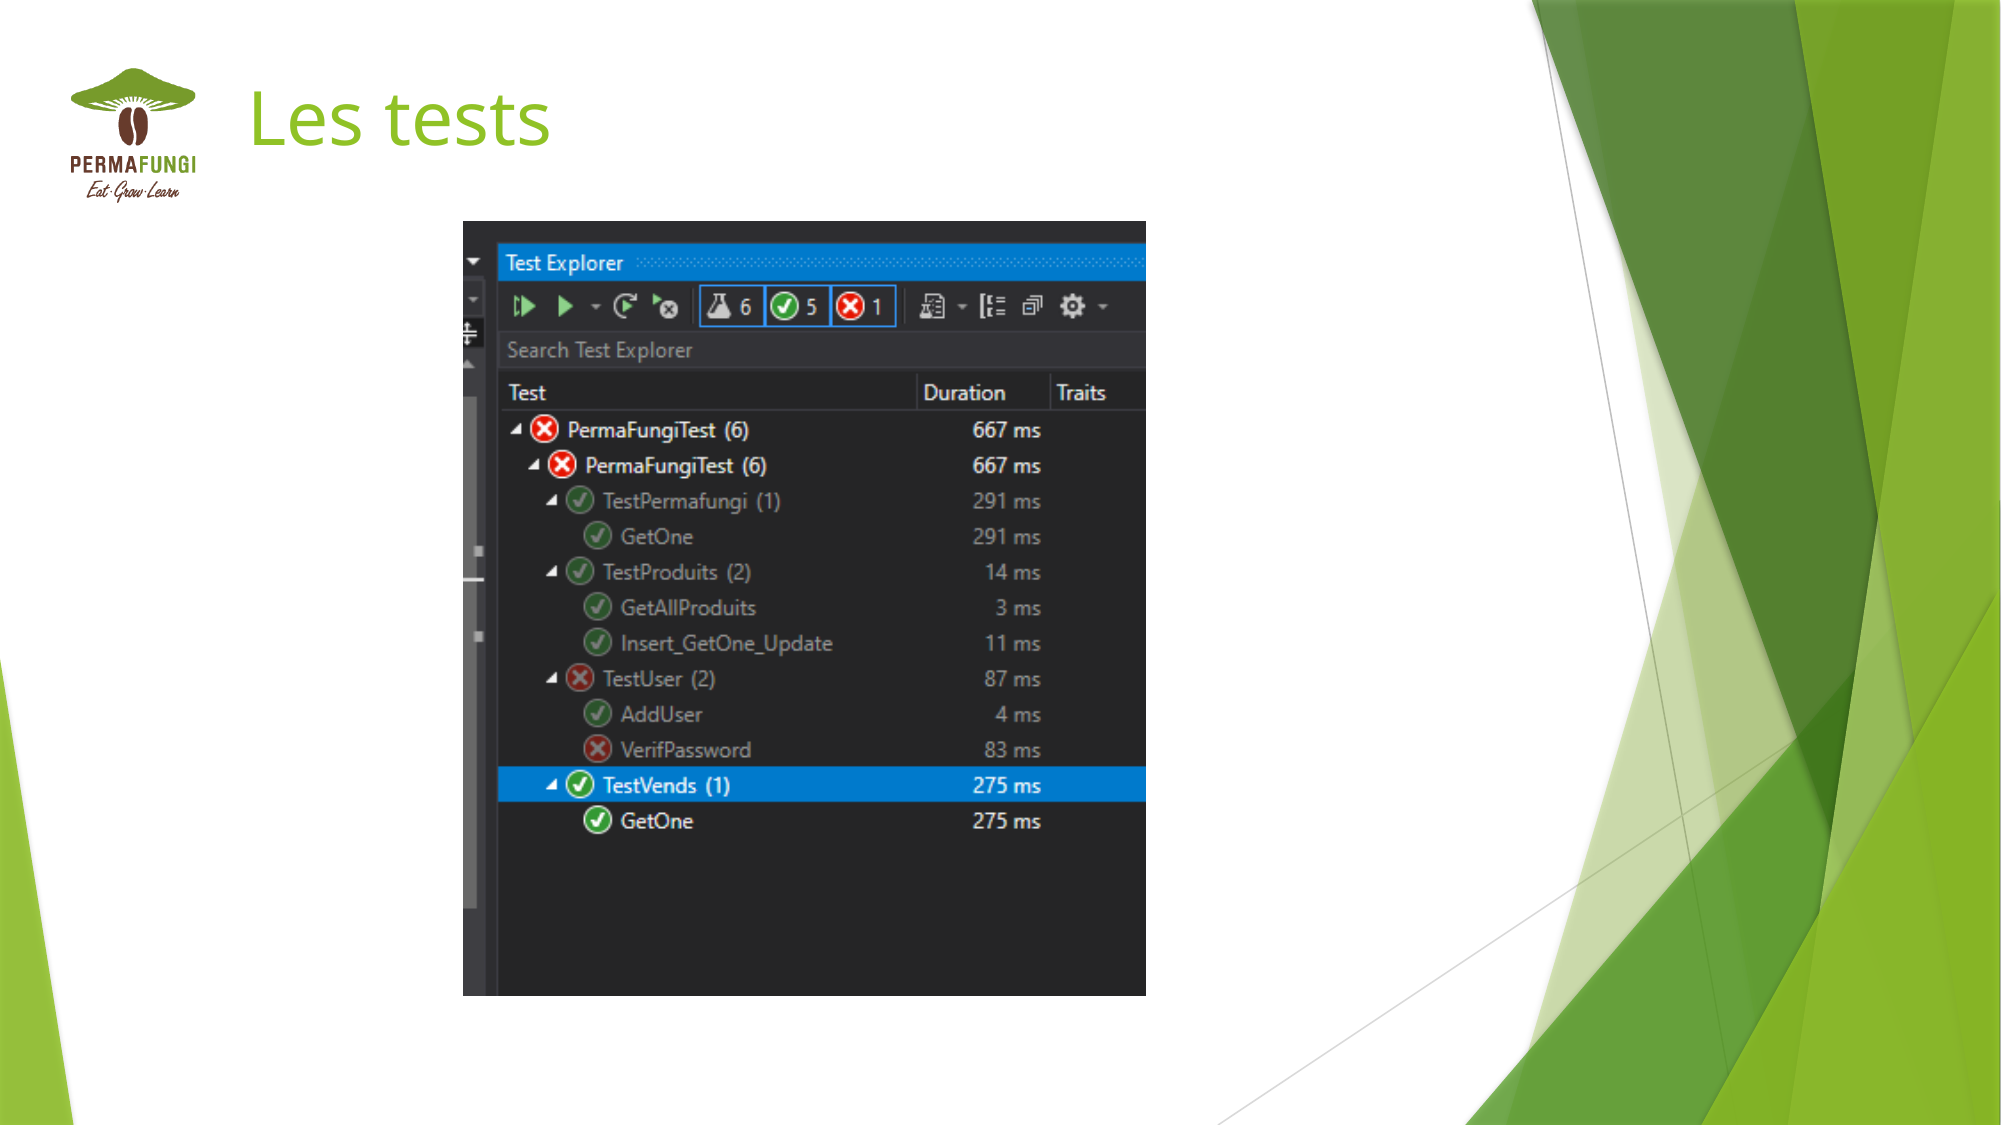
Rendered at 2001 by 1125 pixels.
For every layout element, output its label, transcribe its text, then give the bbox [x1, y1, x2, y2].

picture [64, 62, 202, 223]
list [463, 220, 1147, 997]
title Les tests [232, 62, 1643, 280]
